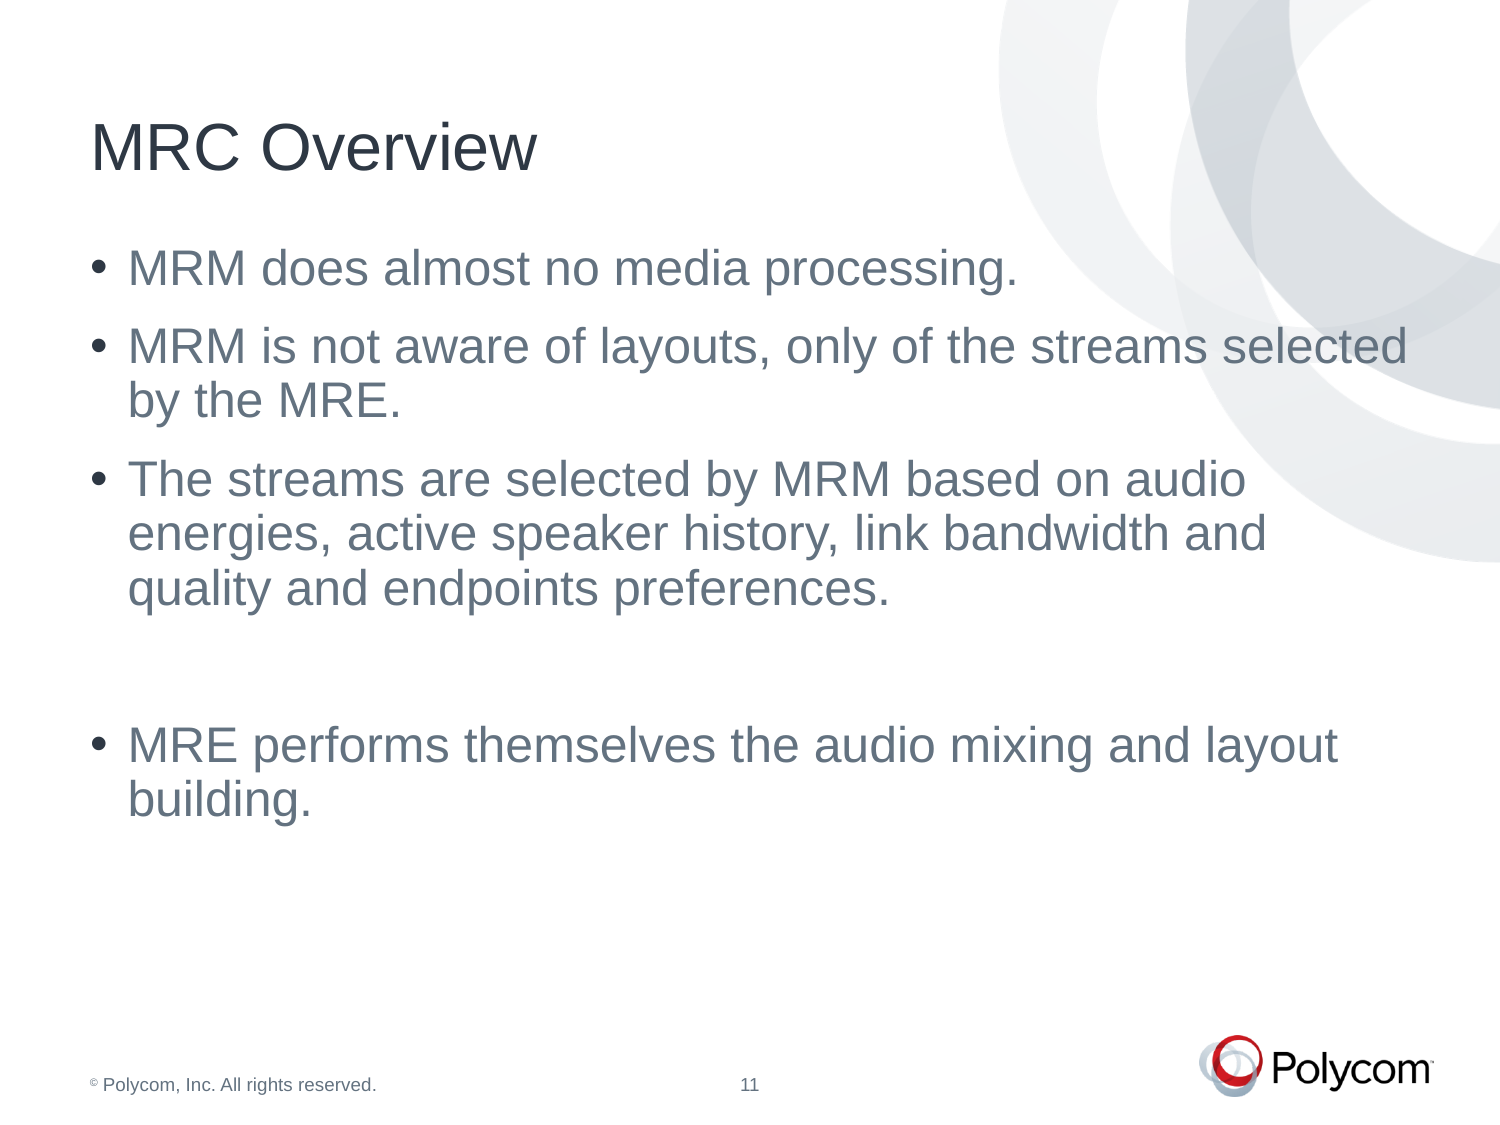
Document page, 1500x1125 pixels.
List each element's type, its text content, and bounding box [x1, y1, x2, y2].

picture [1199, 1035, 1434, 1097]
list MRM does almost no media processing. MRM is not aware of layouts, only of the streams selected by the MRE. The streams are selected by MRM based on audio energies, active speaker history, link bandwidth and quality and endpoints preferences. MRE performs themselves the audio mixing and layout building. [75, 234, 1425, 1002]
title MRC Overview [75, 87, 1425, 193]
